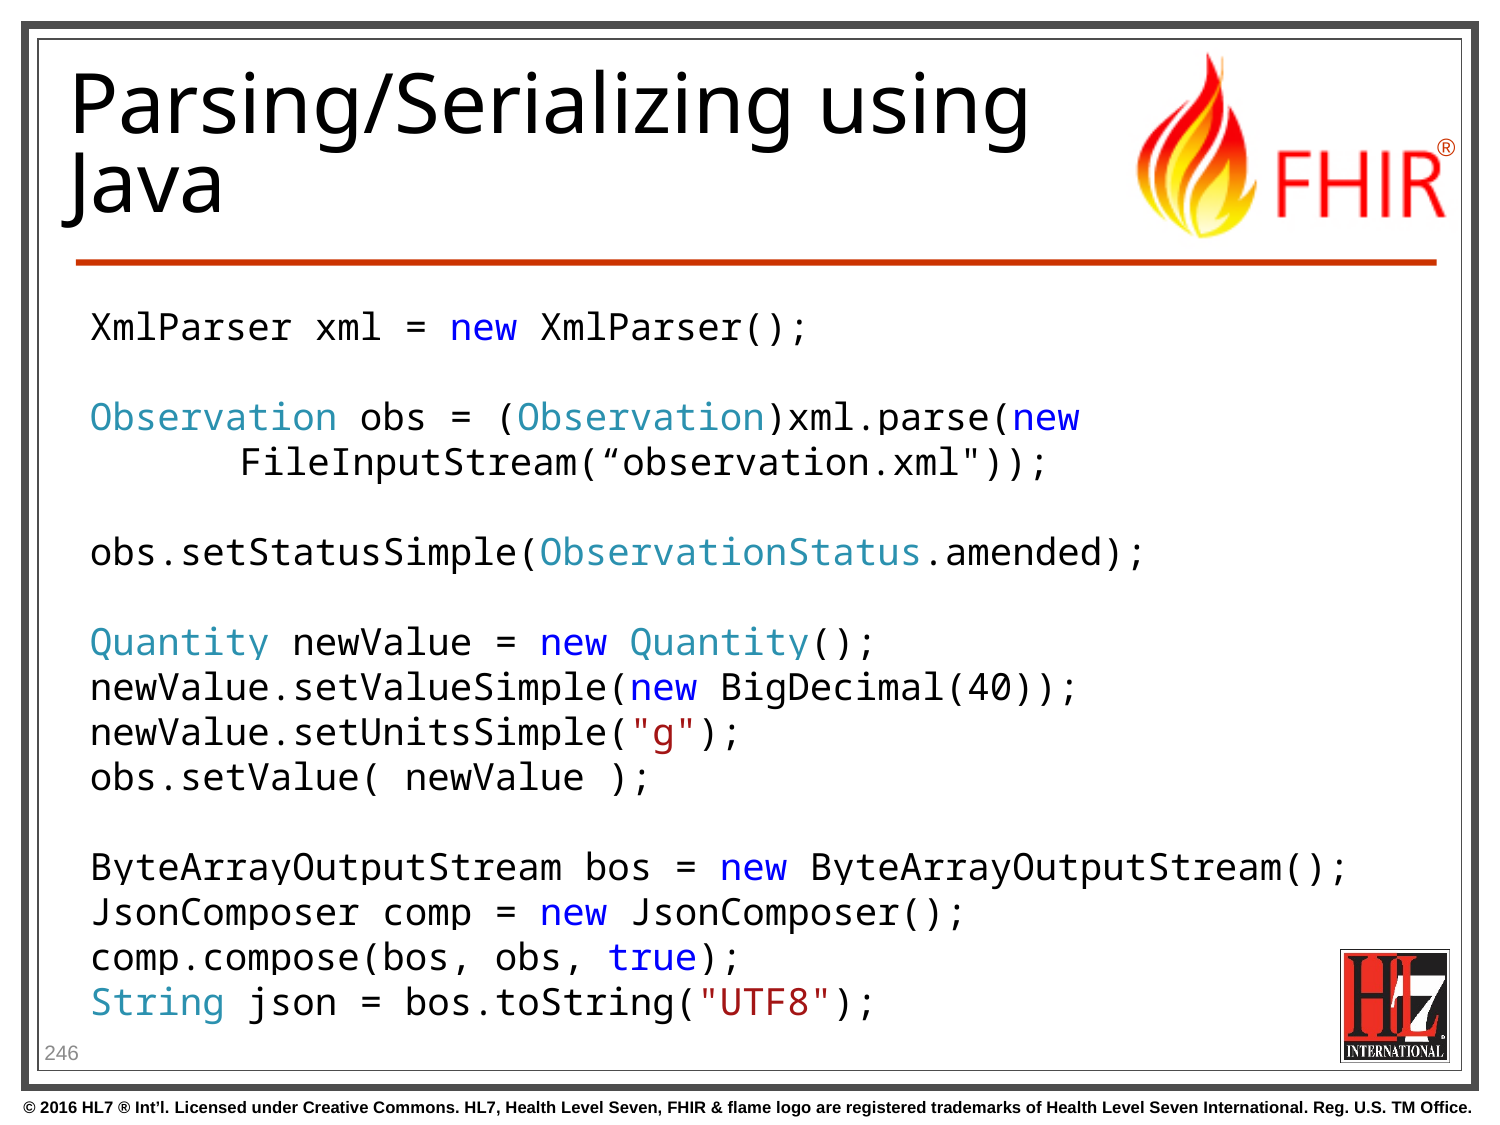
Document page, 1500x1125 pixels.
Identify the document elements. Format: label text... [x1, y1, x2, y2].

title Parsing/Serializing using Java [53, 54, 1128, 244]
slide_number 246 [29, 1034, 148, 1071]
text_box XmlParser xml = new XmlParser(); Observation obs = (Observation)xml.parse(new FileInputStream(“observation.xml")); obs.setStatusSimple(ObservationStatus.amended); Quantity newValue = new Quantity(); newValue.setValueSimple(new BigDecimal(40)); newValue.setUnitsSimple("g"); obs.setValue( newValue ); ByteArrayOutputStream bos = new ByteArrayOutputStream(); JsonComposer comp = new JsonComposer(); comp.compose(bos, obs, true); String json = bos.toString("UTF8"); [74, 295, 1425, 1030]
picture [1340, 949, 1450, 1063]
picture [1124, 42, 1458, 249]
